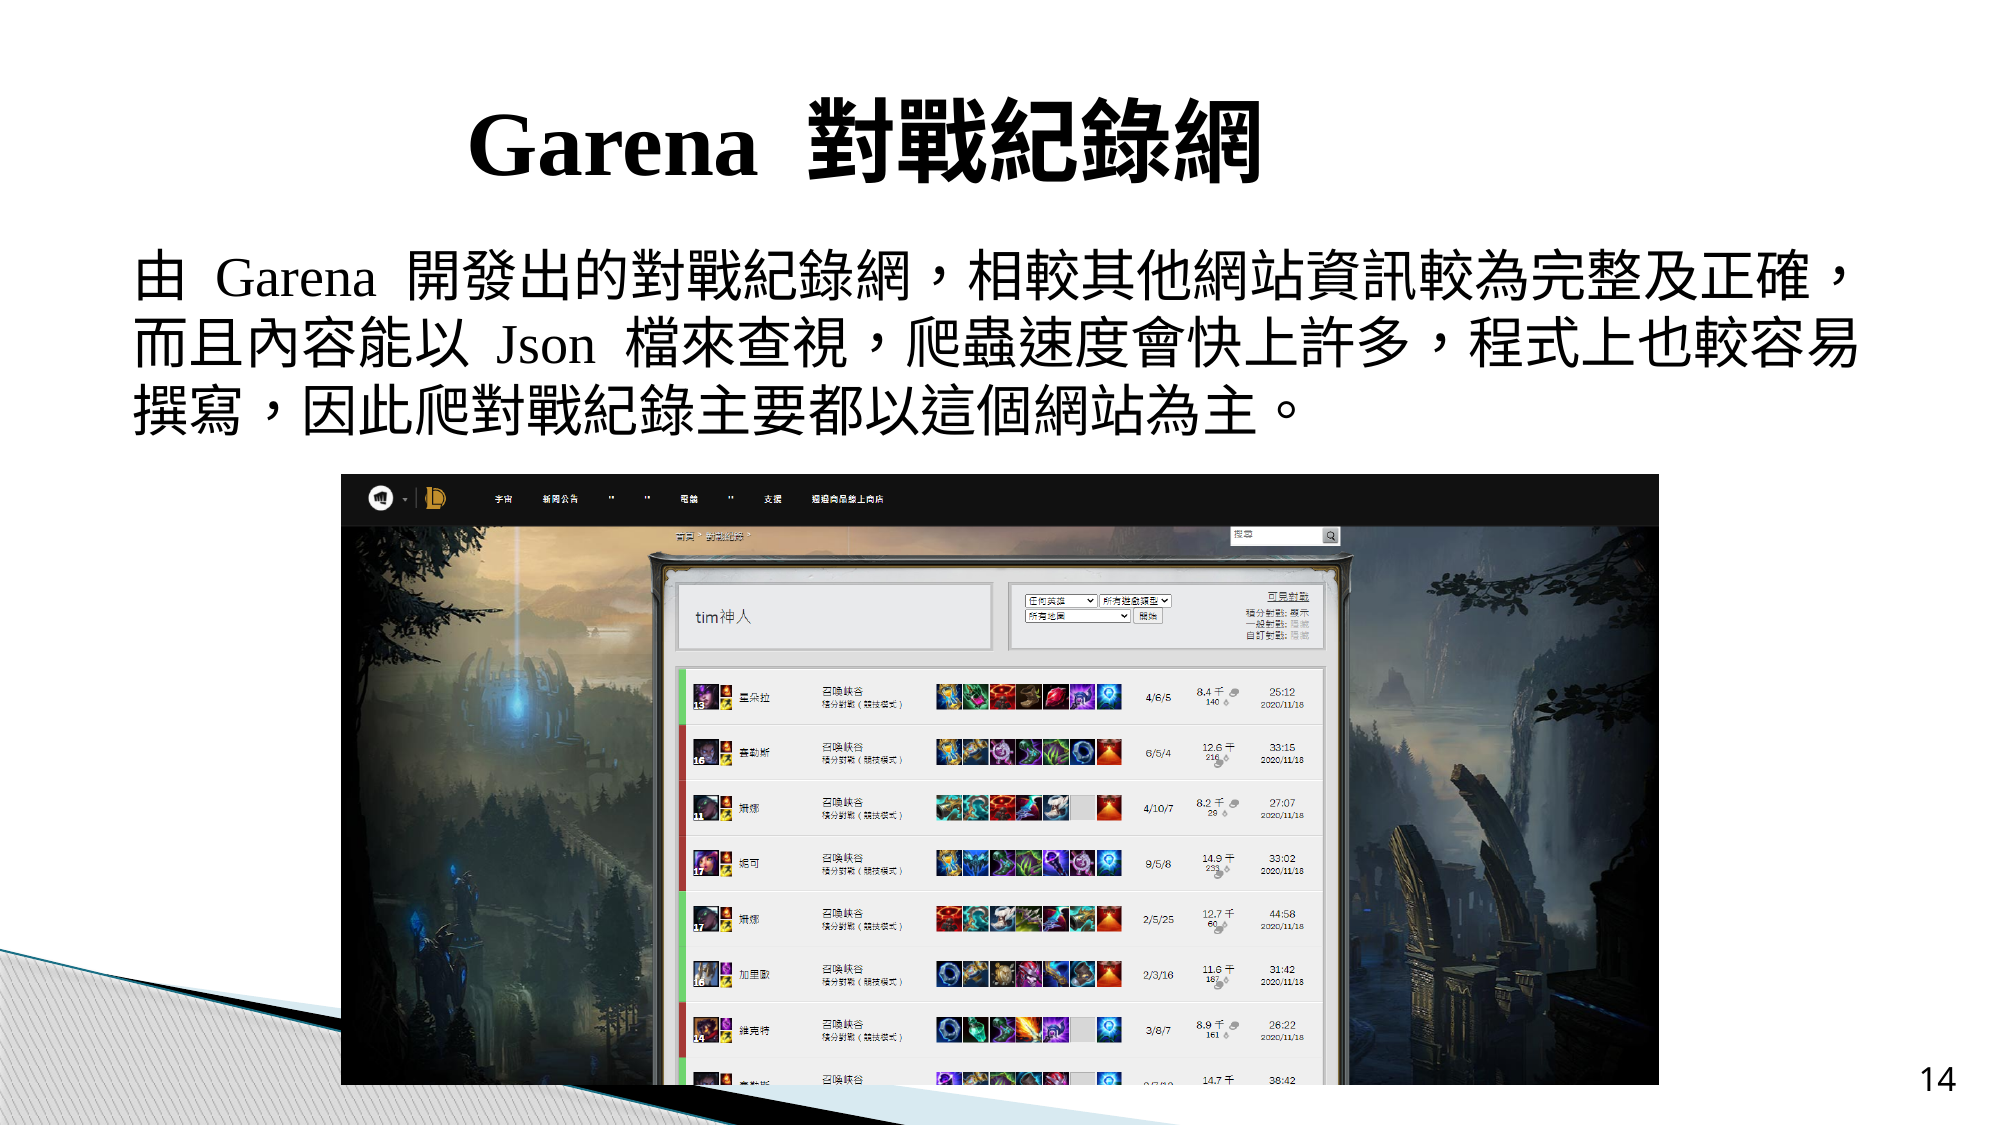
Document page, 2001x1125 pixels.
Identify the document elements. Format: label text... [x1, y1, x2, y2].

list 由 Garena 開發出的對戰紀錄網，相較其他網站資訊較為完整及正確，而且內容能以 Json 檔來查視，爬蟲速度會快上許多，程式上也較容易撰寫，因此爬對戰紀錄主要都以這個網站為主。 [99, 232, 1900, 975]
title Garena 對戰紀錄網 [99, 45, 1900, 232]
picture [341, 474, 1659, 1085]
slide_number 13 [1891, 1051, 1972, 1112]
